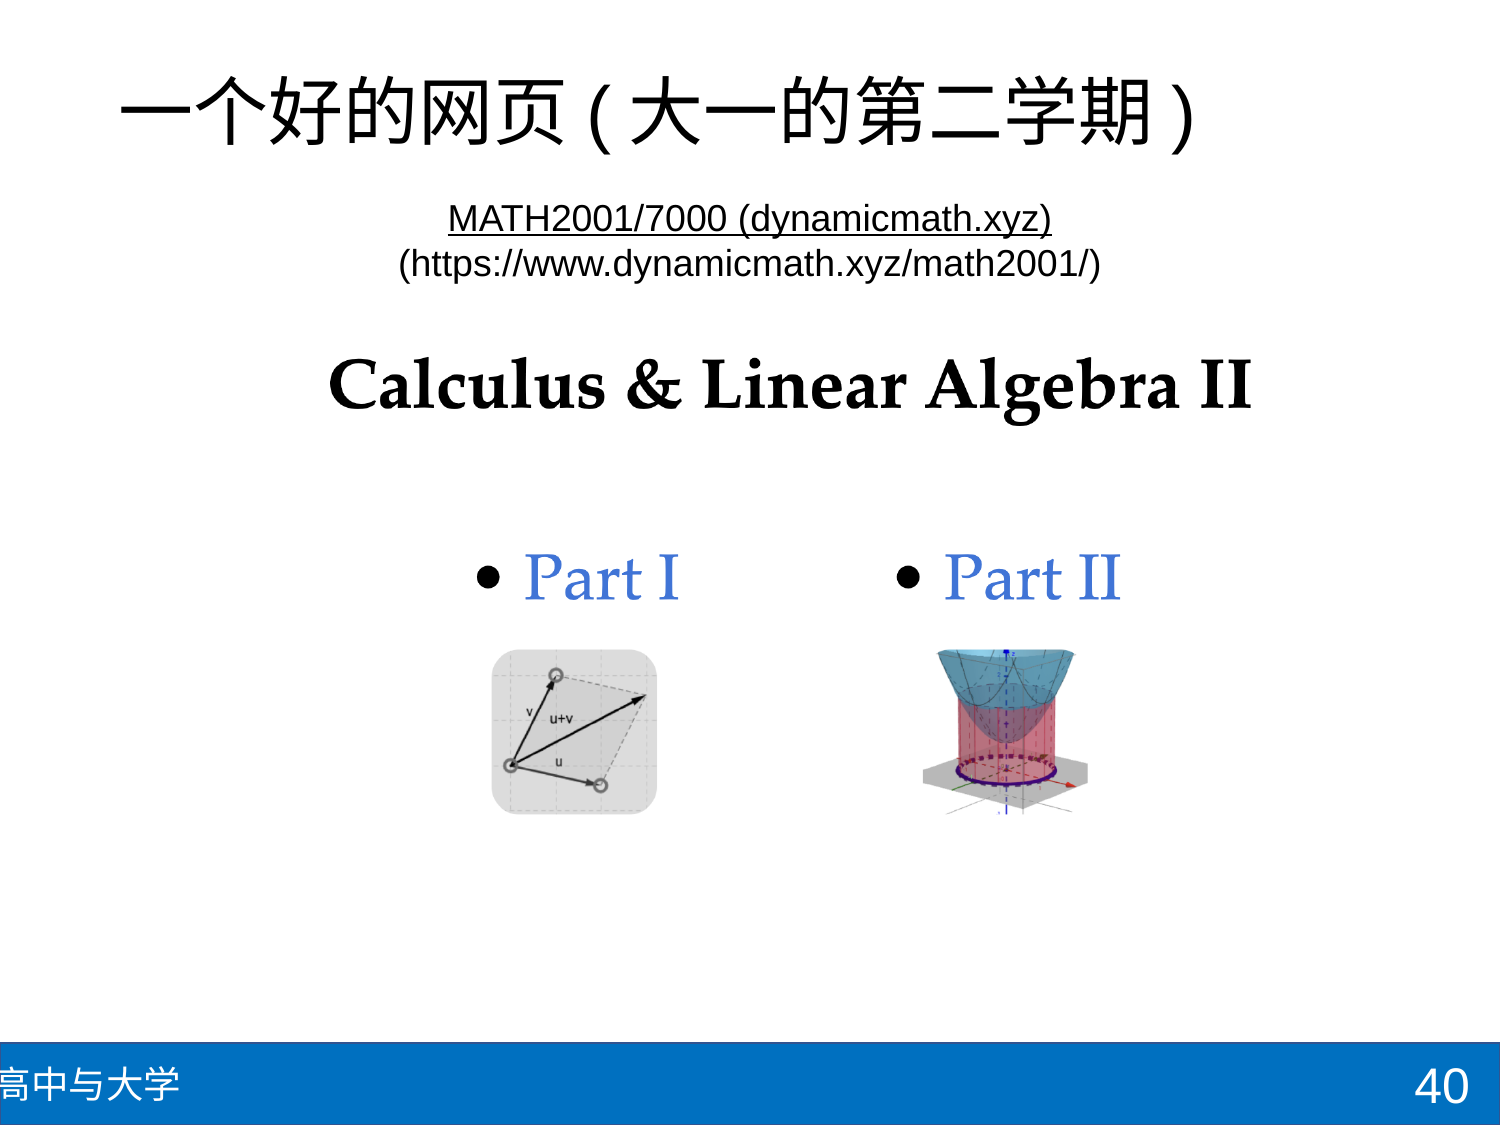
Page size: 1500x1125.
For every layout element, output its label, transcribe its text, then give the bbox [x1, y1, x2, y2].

picture [268, 292, 1290, 888]
text_box MATH2001/7000 (dynamicmath.xyz) (https://www.dynamicmath.xyz/math2001/) [373, 186, 1127, 292]
slide_number 40 [1147, 1054, 1485, 1114]
title 一个好的网页(大一的第二学期) [103, 59, 1397, 171]
